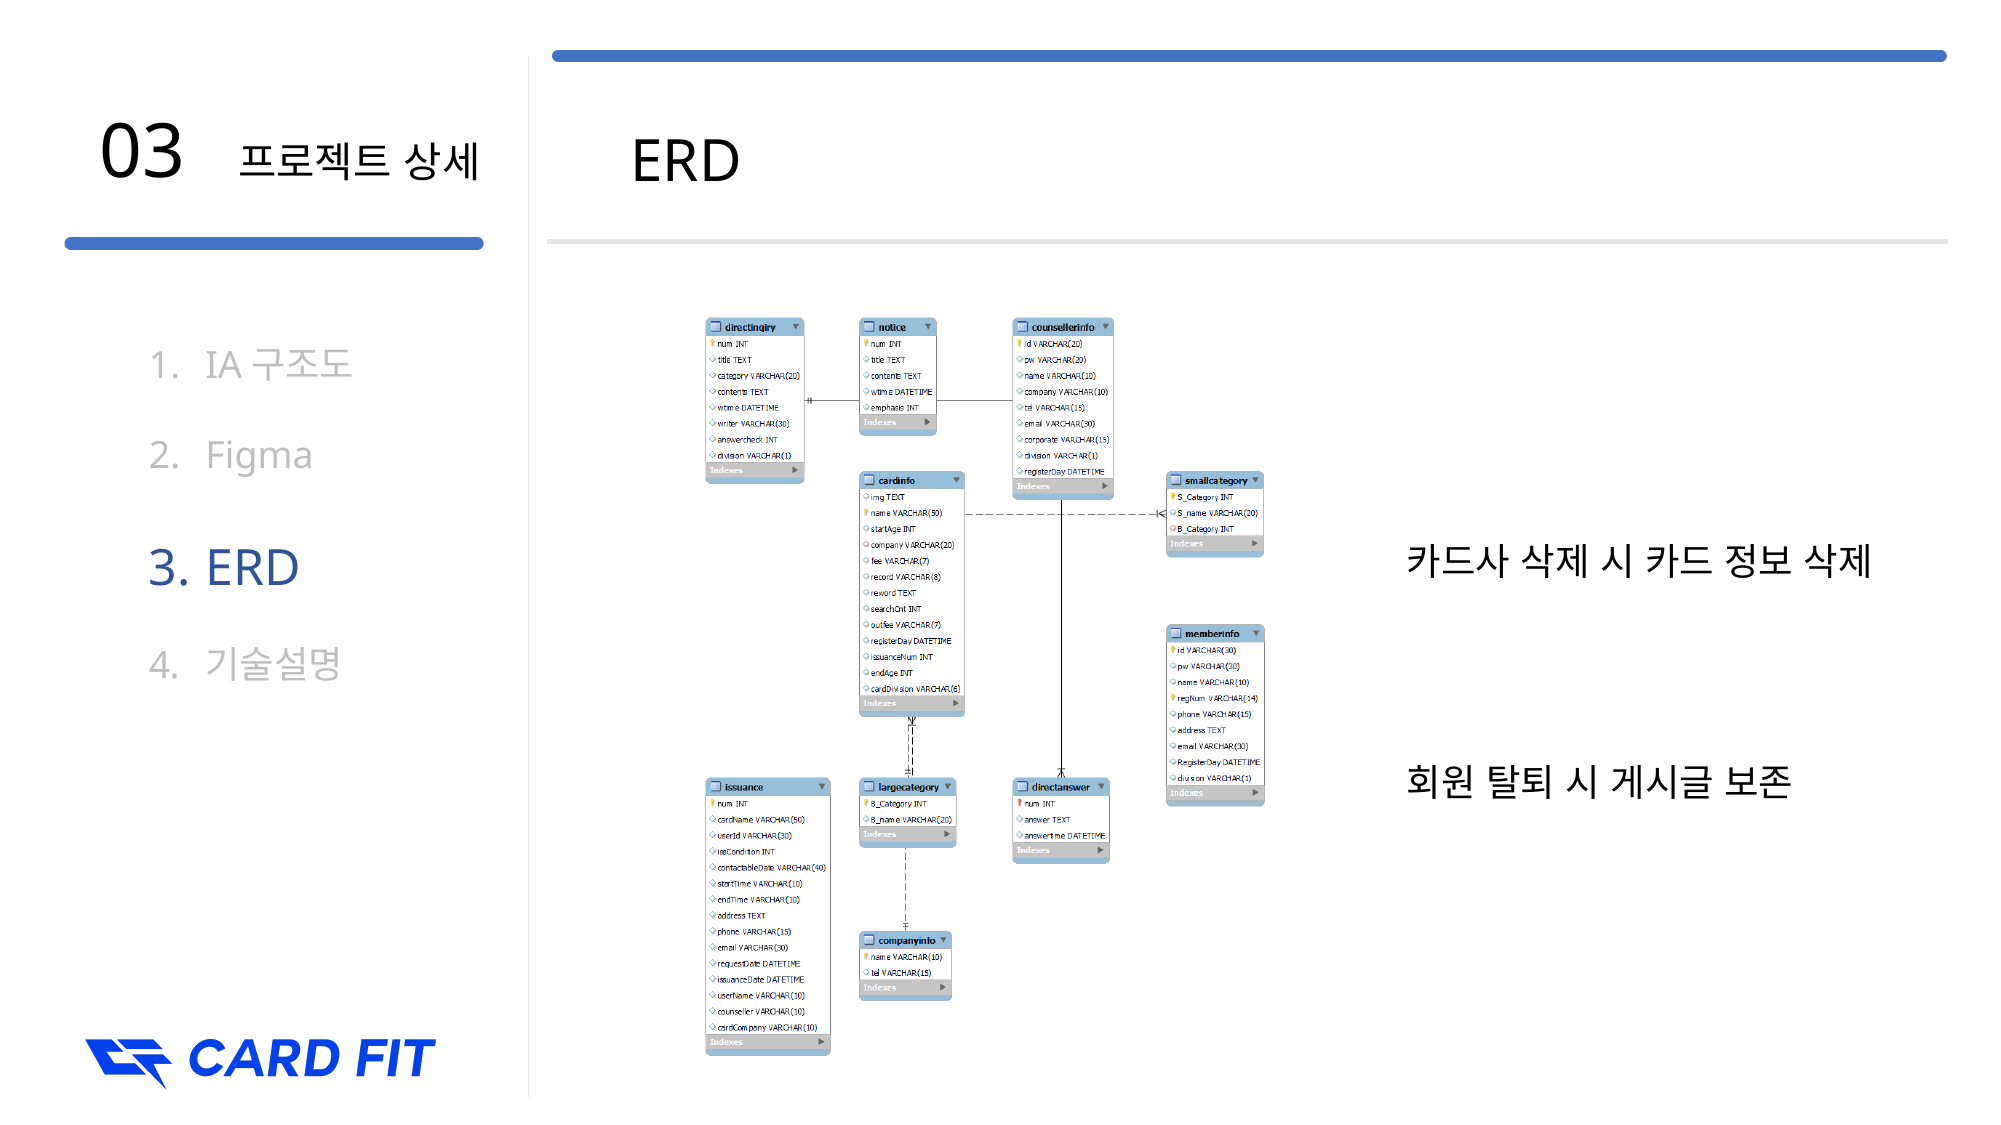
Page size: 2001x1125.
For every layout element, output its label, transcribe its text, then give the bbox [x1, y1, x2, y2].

text_box 03 프로젝트 상세 [84, 95, 504, 200]
text_box IA구조도 Figma ERD 기술설명 [134, 288, 454, 694]
picture [698, 310, 1271, 1062]
text_box 회원 탈퇴 시 게시글 보존 [1391, 751, 1937, 812]
picture [85, 1026, 436, 1090]
text_box 카드사 삭제 시 카드 정보 삭제 [1391, 530, 1937, 591]
text_box ERD [615, 115, 1144, 201]
